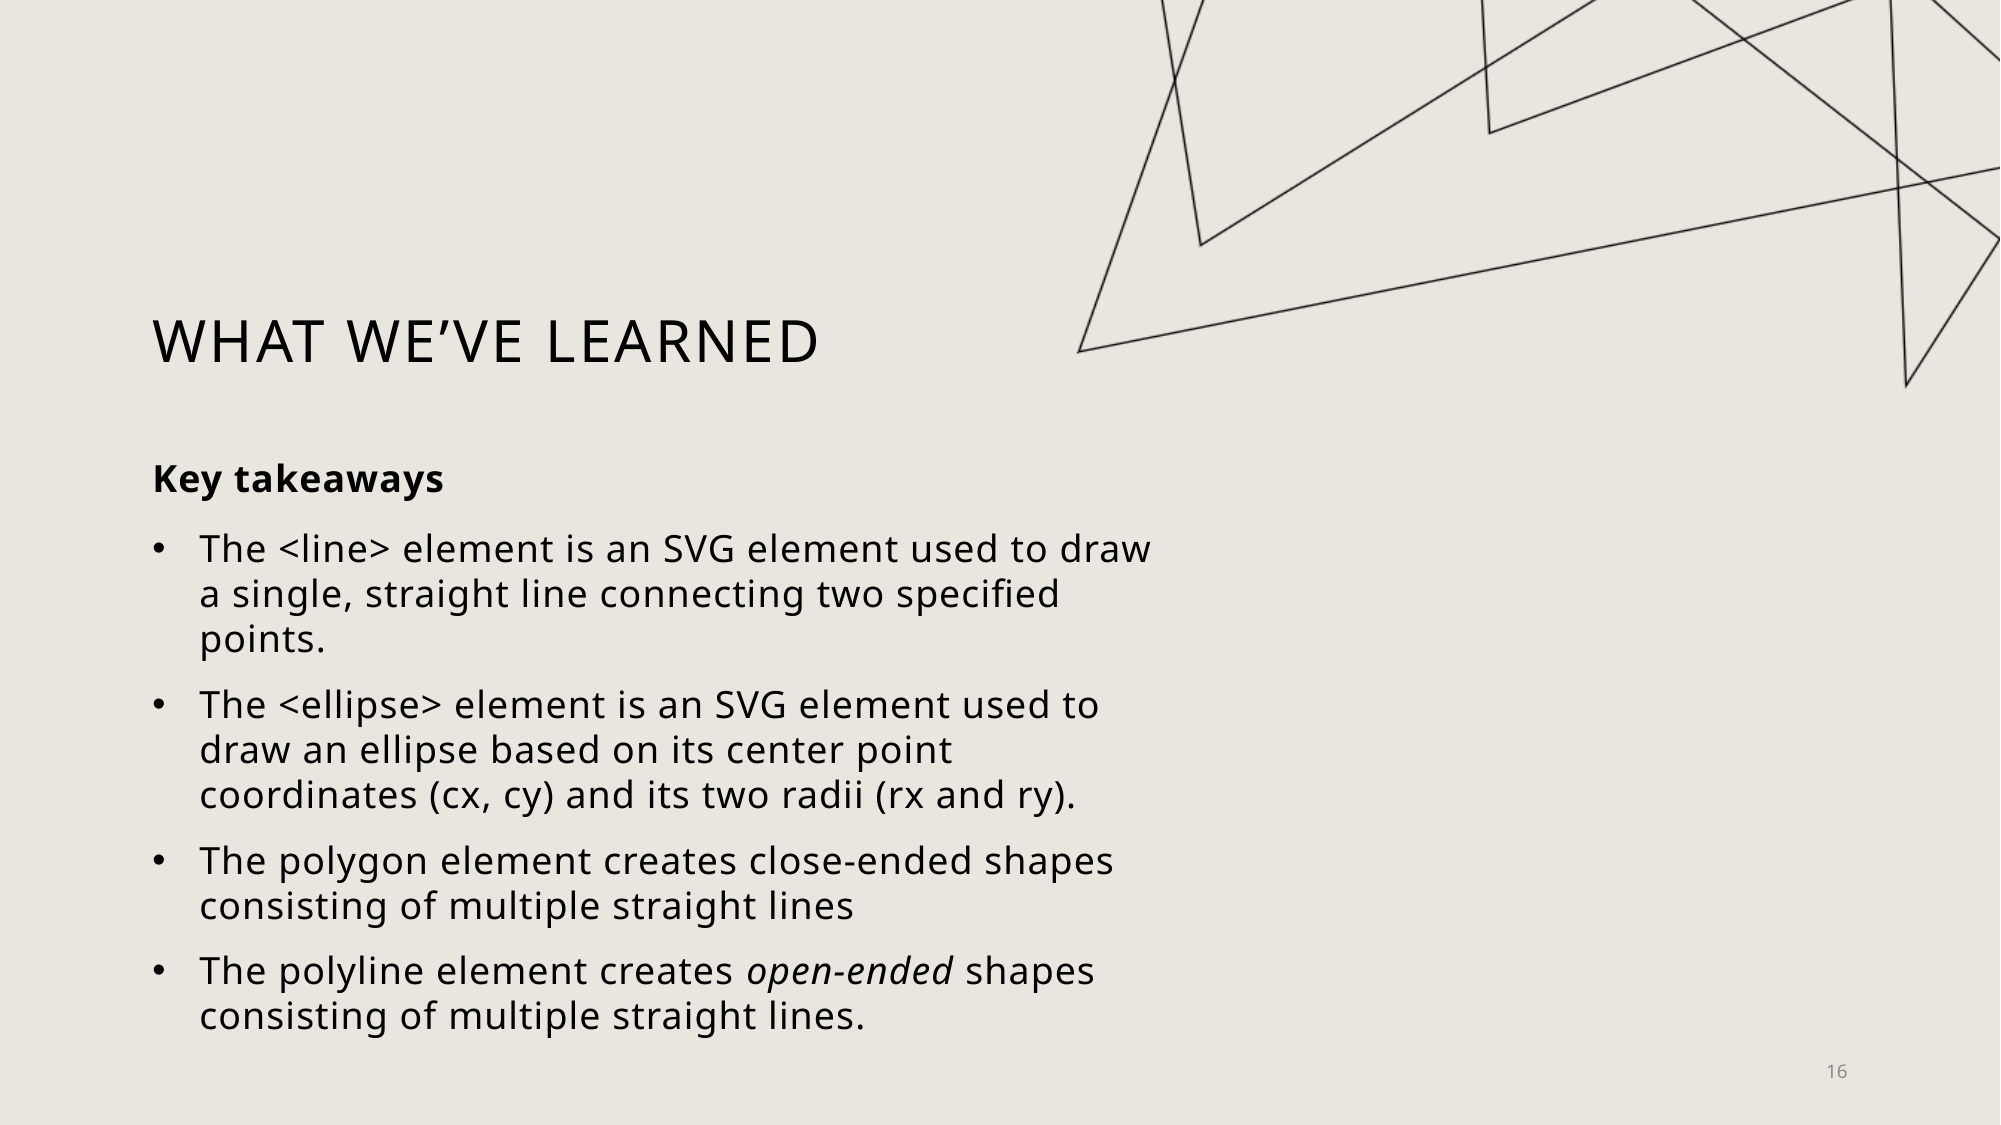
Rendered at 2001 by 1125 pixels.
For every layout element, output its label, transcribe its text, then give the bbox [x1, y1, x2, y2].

picture [1034, 0, 2000, 389]
slide_number 16 [1412, 1042, 1863, 1103]
list The <line> element is an SVG element used to draw a single, straight line connecting two specified points. The <ellipse> element is an SVG element used to draw an ellipse based on its center point coordinates (cx, cy) and its two radii (rx and ry). The polygon element creates close-ended shapes consisting of multiple straight lines The polyline element creates open-ended shapes consisting of multiple straight lines. [137, 517, 1193, 1015]
list Key takeaways [137, 443, 1078, 517]
title What we’ve learned [137, 55, 1066, 384]
